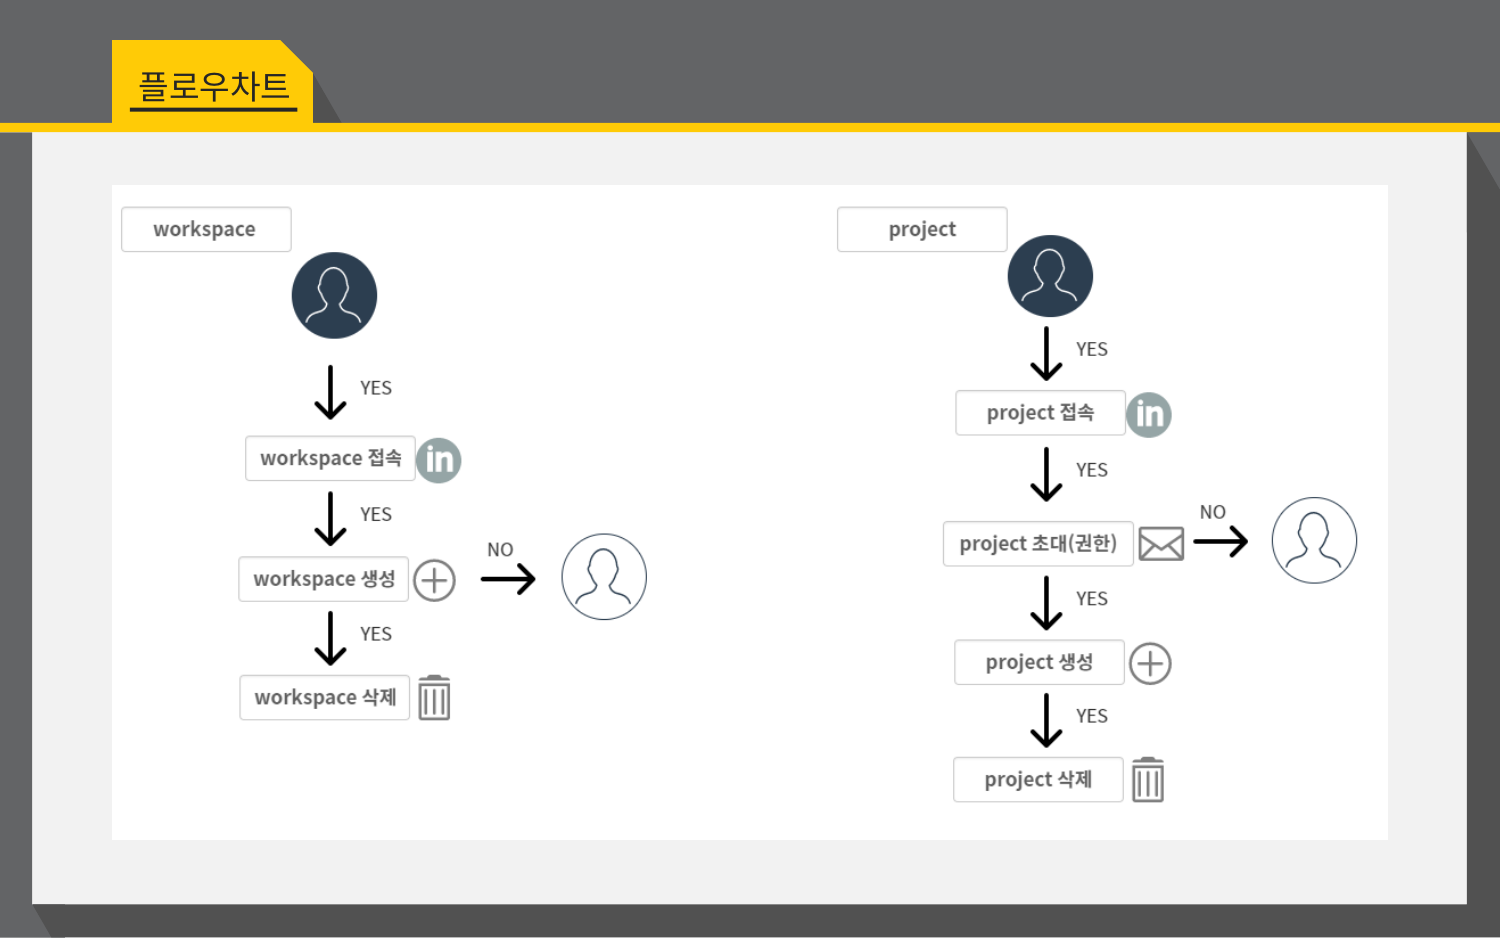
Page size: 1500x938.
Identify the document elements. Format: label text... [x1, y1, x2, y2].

picture [111, 184, 1389, 840]
text_box 플로우차트 [124, 58, 307, 114]
